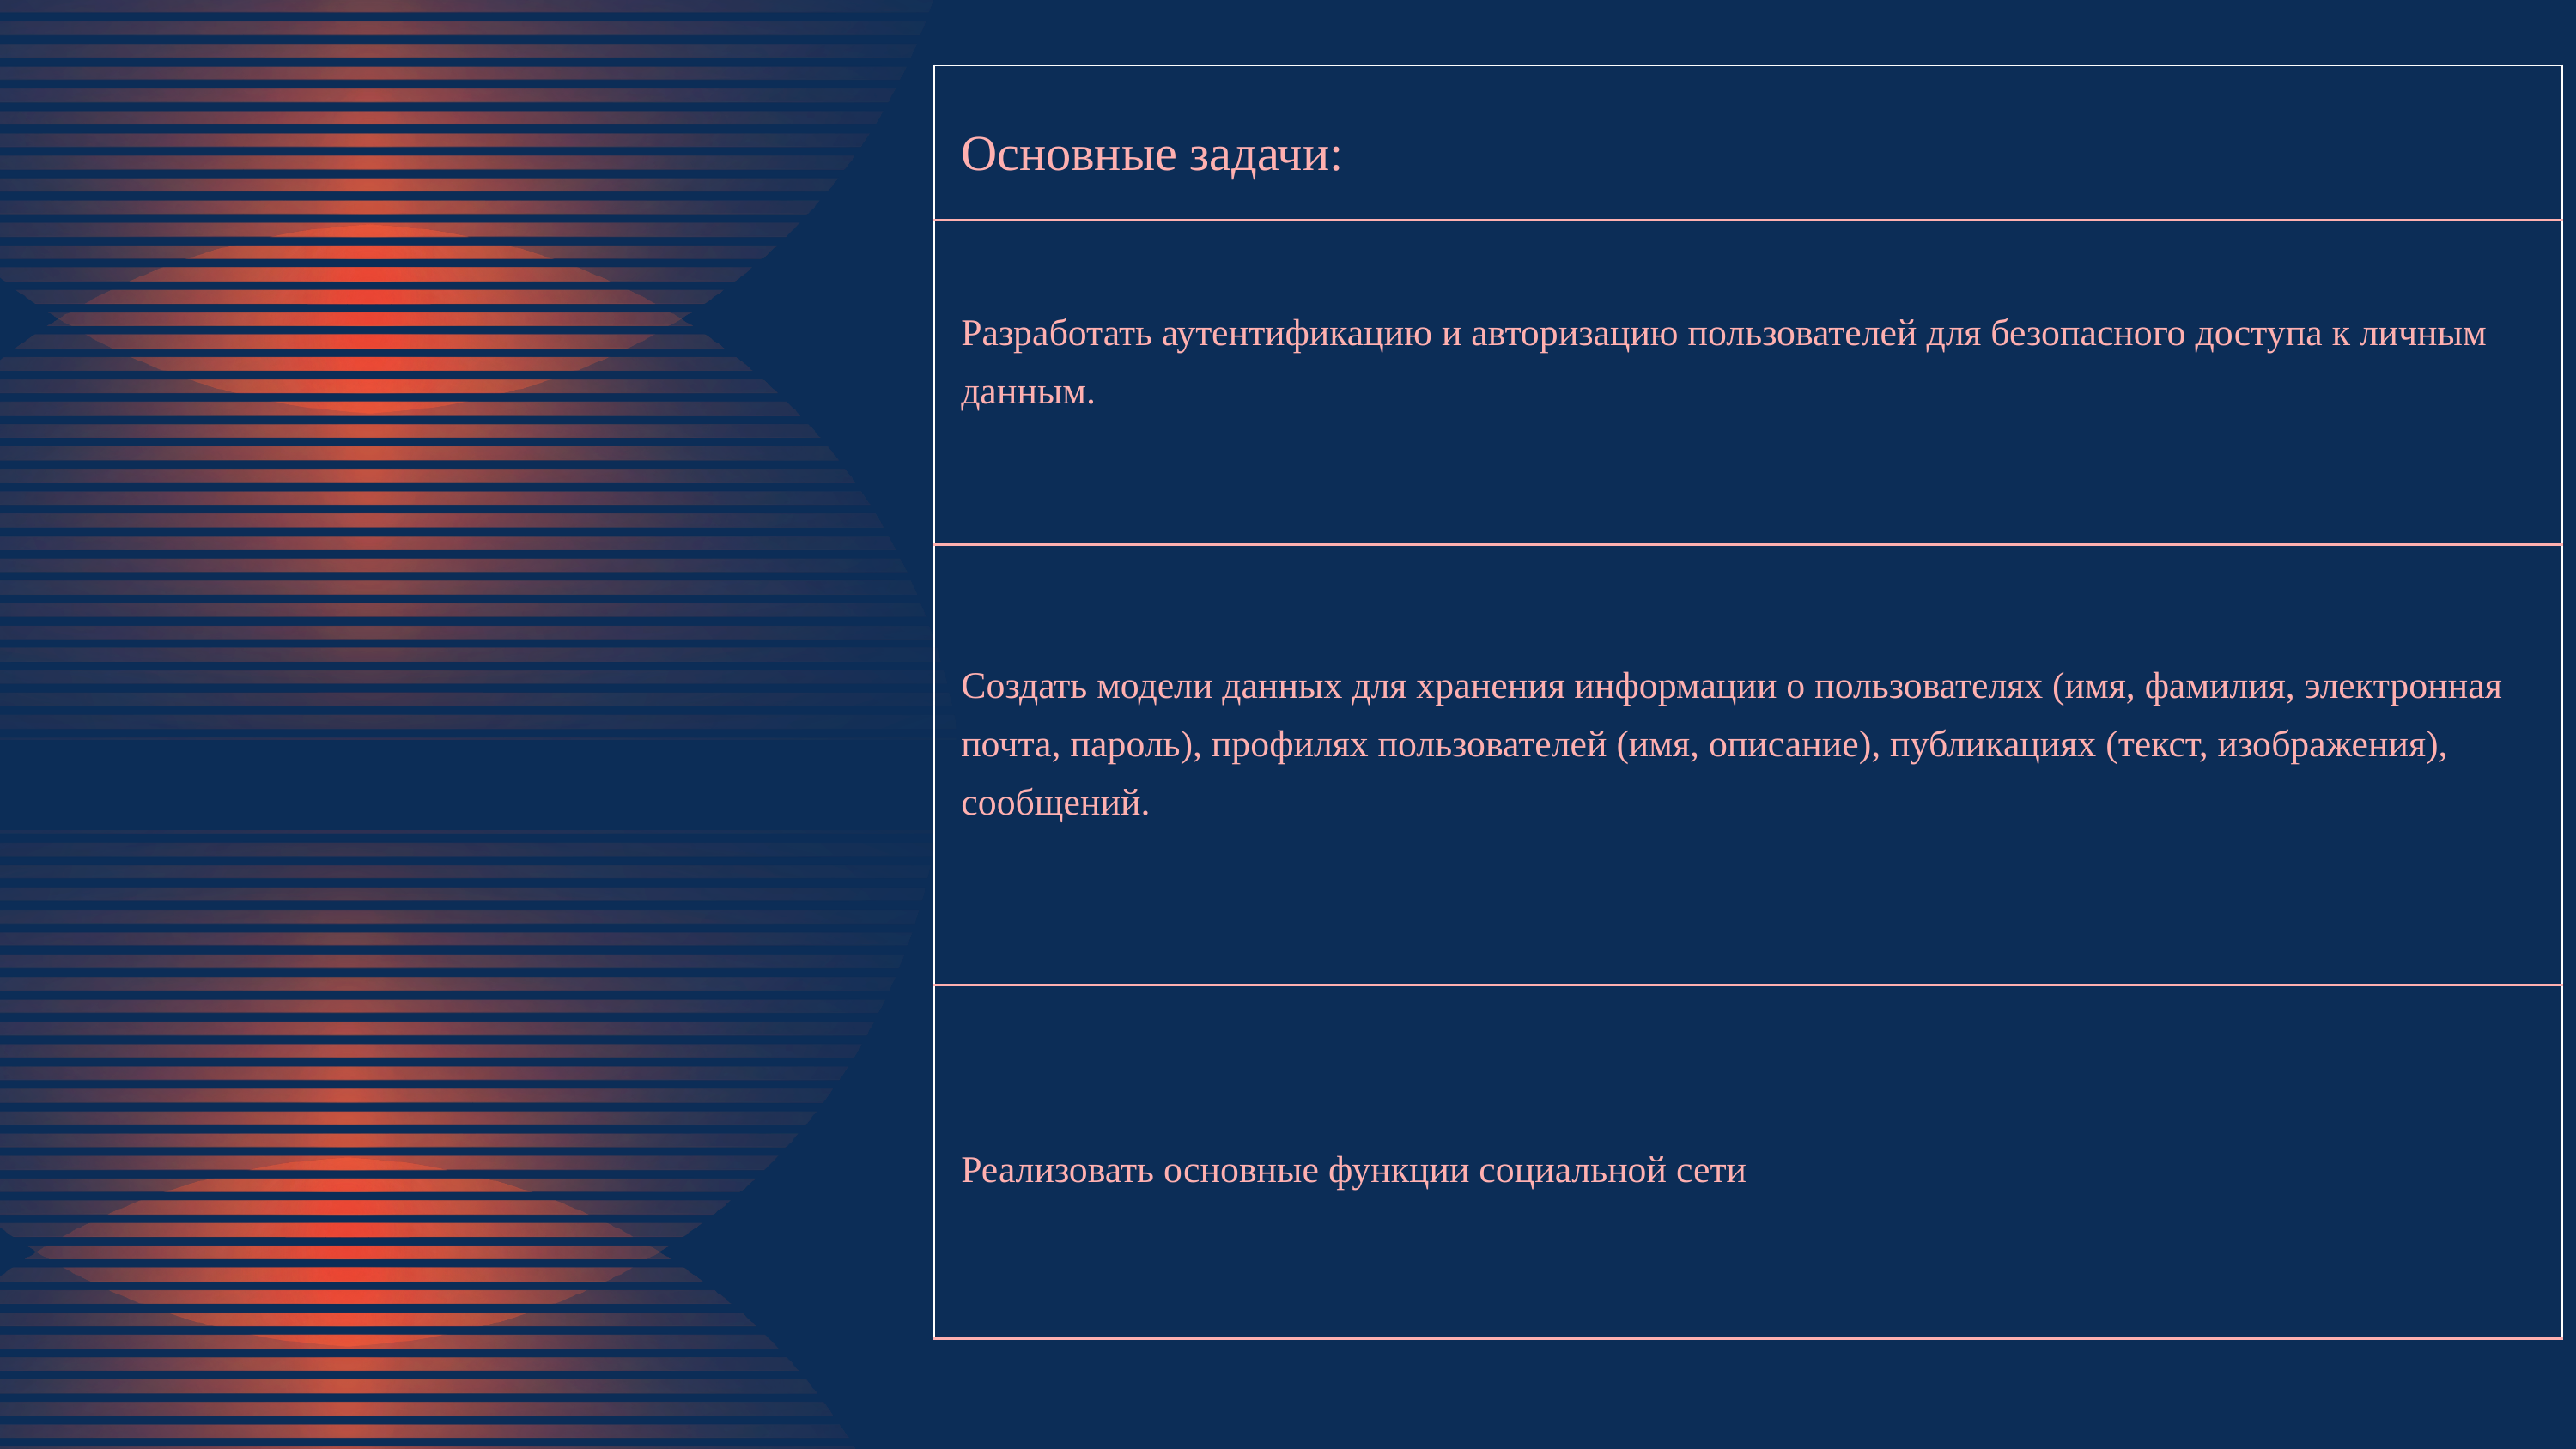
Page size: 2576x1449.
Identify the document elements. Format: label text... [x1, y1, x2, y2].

table_cell Реализовать основные функции социальной сети [935, 986, 2561, 1337]
text_box [0, 830, 935, 1449]
table_cell Создать модели данных для хранения информации о пользователях (имя, фамилия, электронная почта, пароль), профилях пользователей (имя, описание), публикациях (текст, изображения), сообщений. [935, 546, 2561, 984]
text_box [0, 0, 957, 741]
table_cell Разработать аутентификацию и авторизацию пользователей для безопасного доступа к личным данным. [957, 221, 2561, 543]
table_header Основные задачи: [957, 66, 2561, 219]
